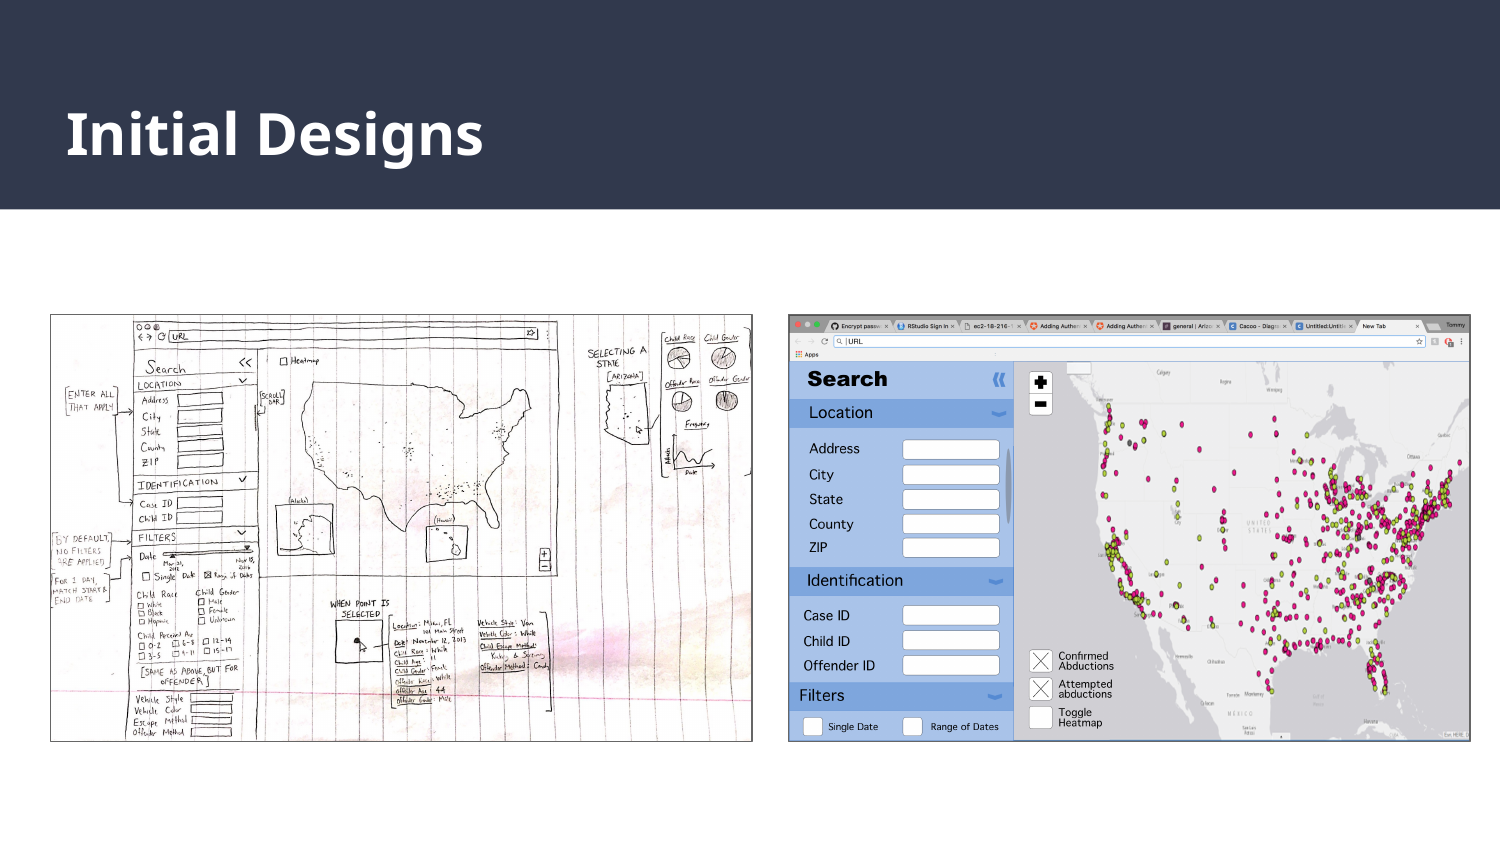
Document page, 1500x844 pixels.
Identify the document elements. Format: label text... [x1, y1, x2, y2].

title Initial Designs [51, 82, 1449, 185]
picture [50, 315, 752, 741]
picture [788, 315, 1470, 741]
